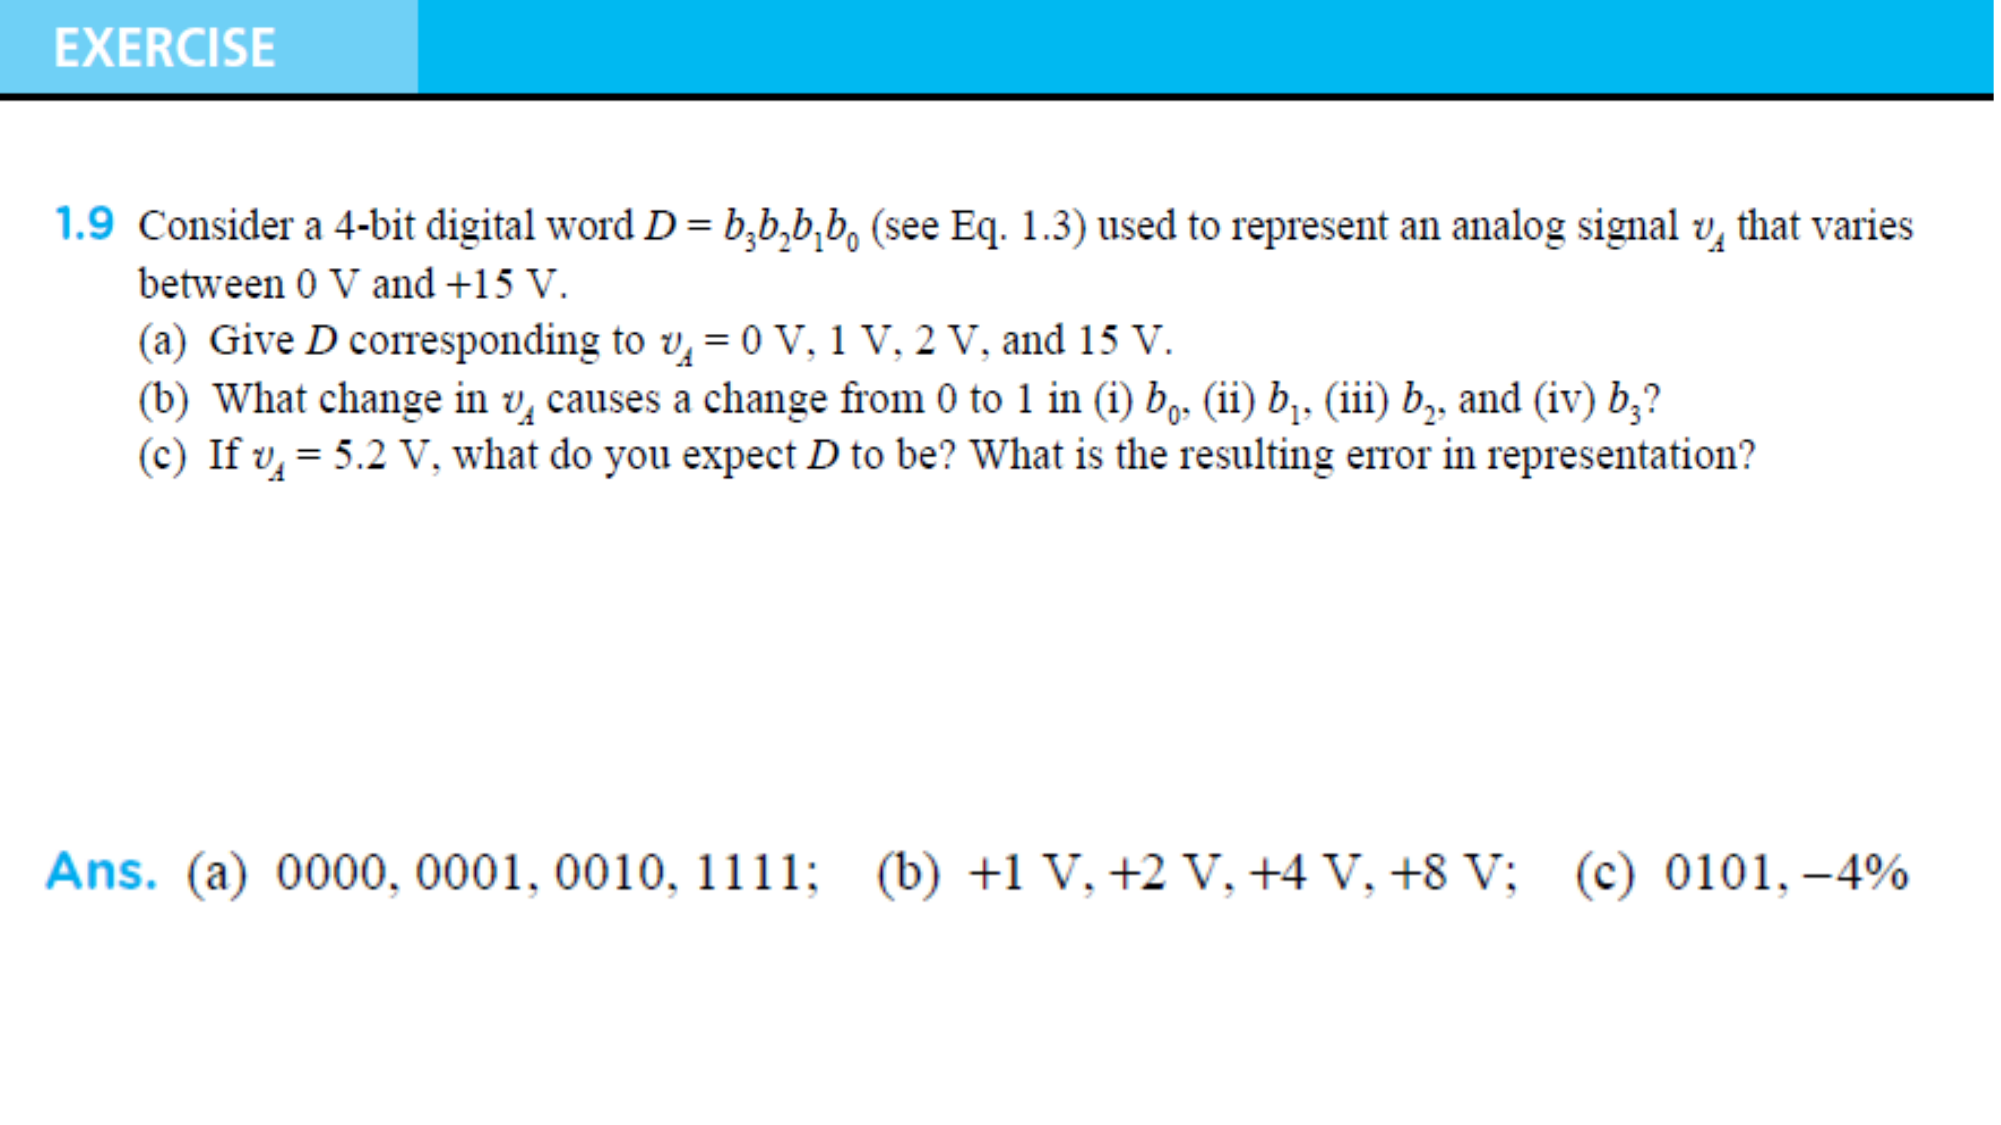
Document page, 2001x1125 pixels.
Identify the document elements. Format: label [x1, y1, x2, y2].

picture [26, 837, 1959, 917]
picture [0, 0, 1994, 486]
